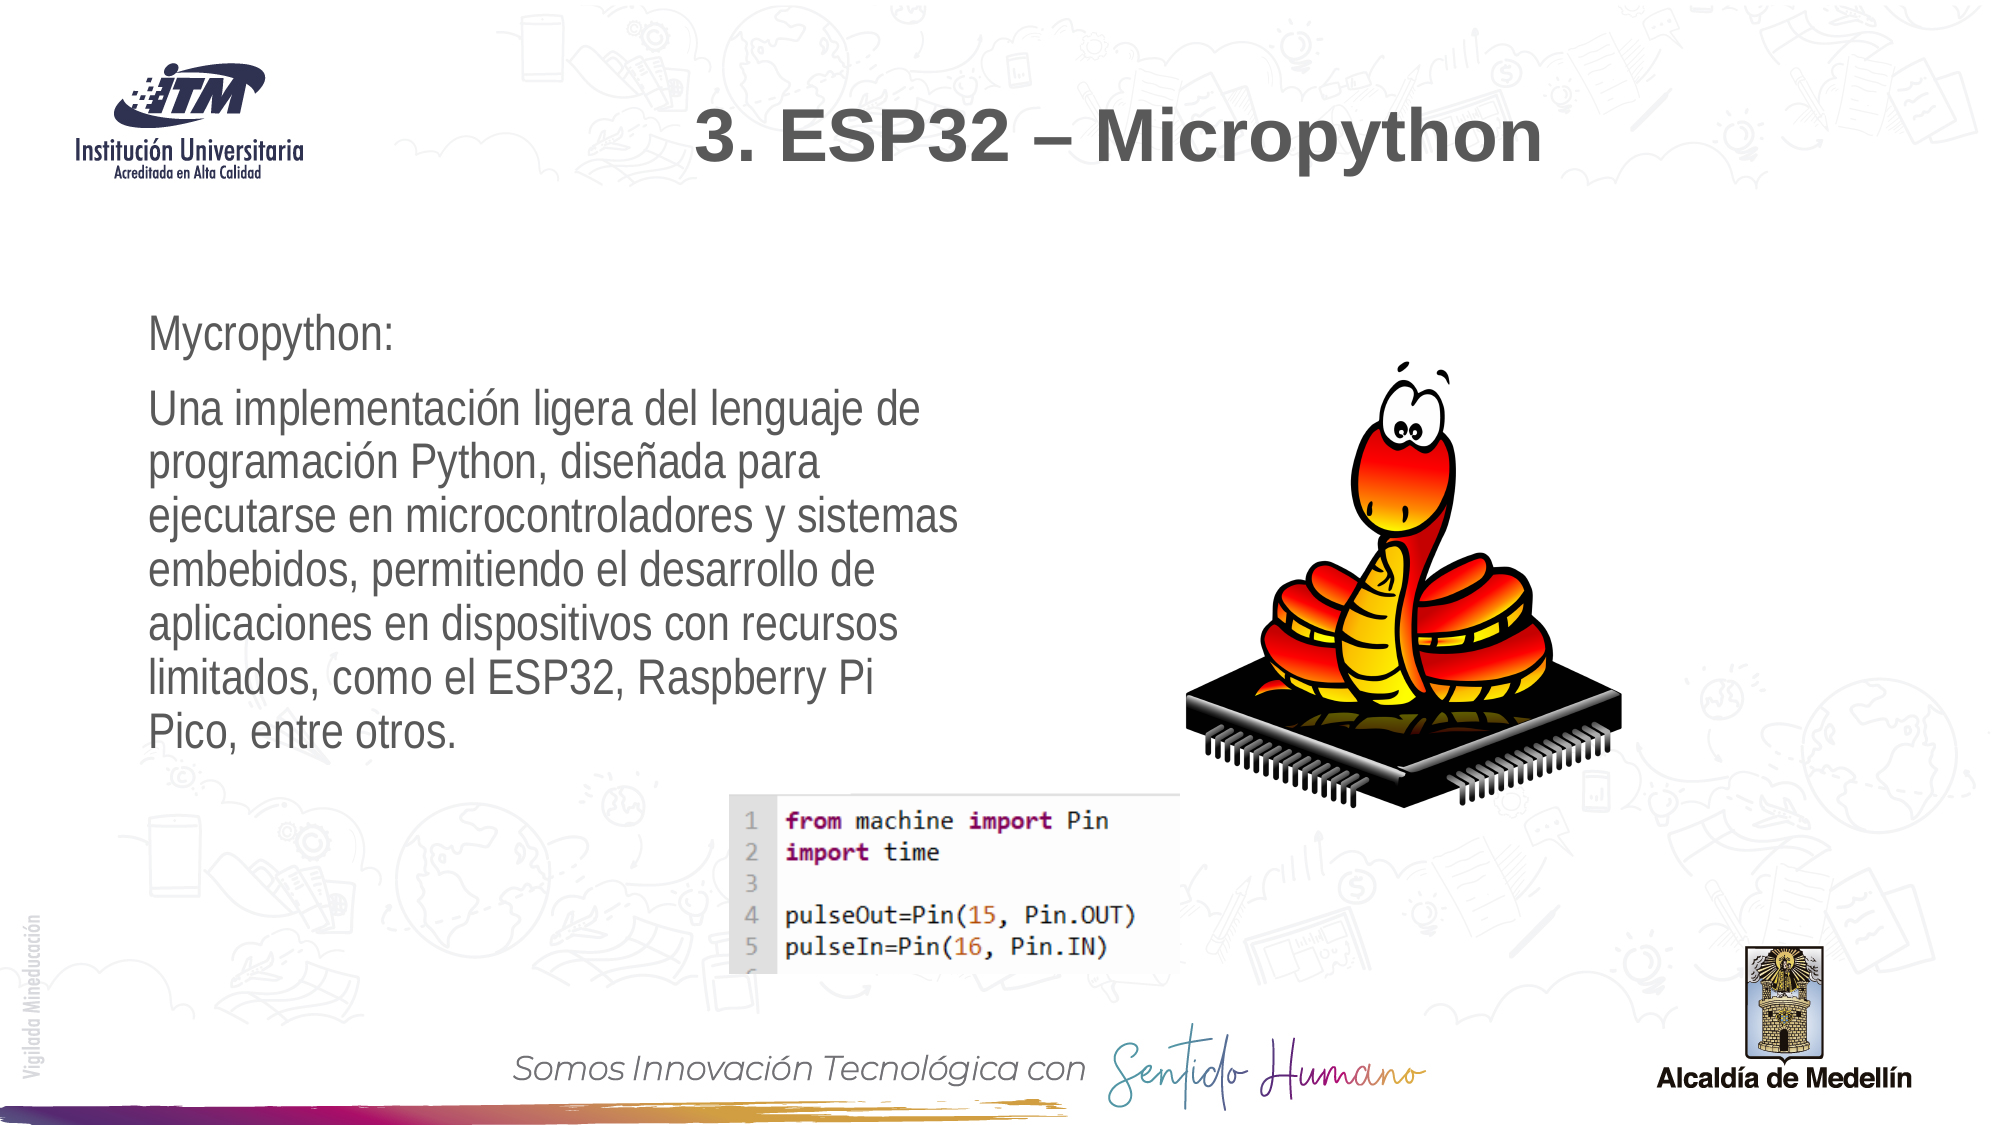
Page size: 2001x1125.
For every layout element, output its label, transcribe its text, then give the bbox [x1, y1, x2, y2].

list Mycropython: Una implementación ligera del lenguaje de programación Python, diseñada para ejecutarse en microcontroladores y sistemas embebidos, permitiendo el desarrollo de aplicaciones en dispositivos con recursos limitados, como el ESP32, Raspberry Pi Pico, entre otros. [133, 299, 984, 932]
title 3. ESP32 – Micropython [350, 67, 1889, 207]
picture [0, 0, 2001, 1125]
